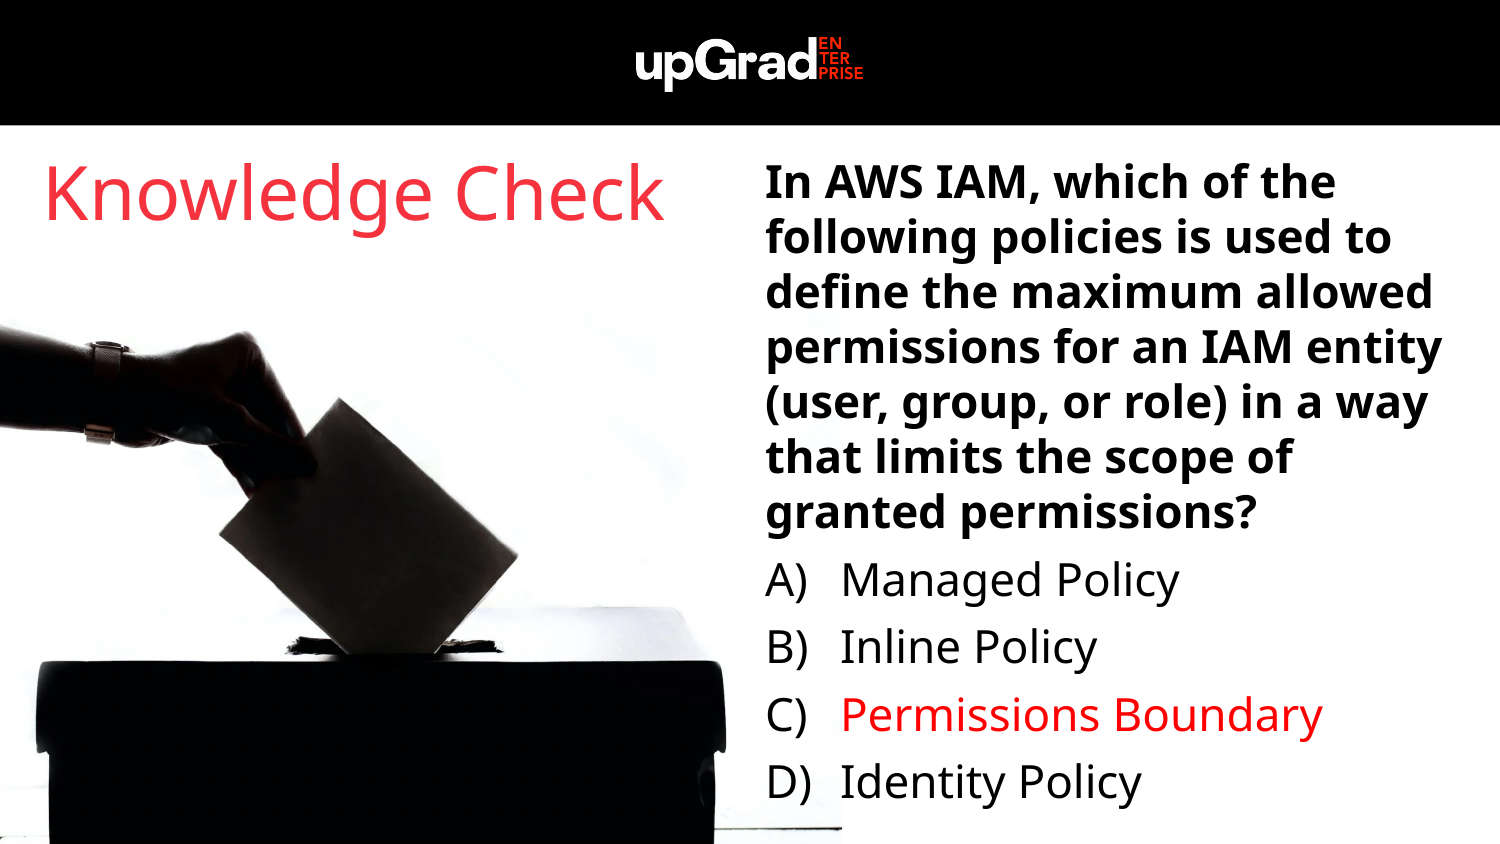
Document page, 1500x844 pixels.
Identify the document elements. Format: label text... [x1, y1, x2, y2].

text_box Knowledge Check [31, 145, 711, 248]
text_box In AWS IAM, which of the following policies is used to define the maximum allowed permissions for an IAM entity (user, group, or role) in a way that limits the scope of granted permissions? Managed Policy Inline Policy Permissions Boundary Identity Policy [750, 145, 1469, 816]
picture [0, 312, 843, 844]
picture [636, 37, 863, 92]
